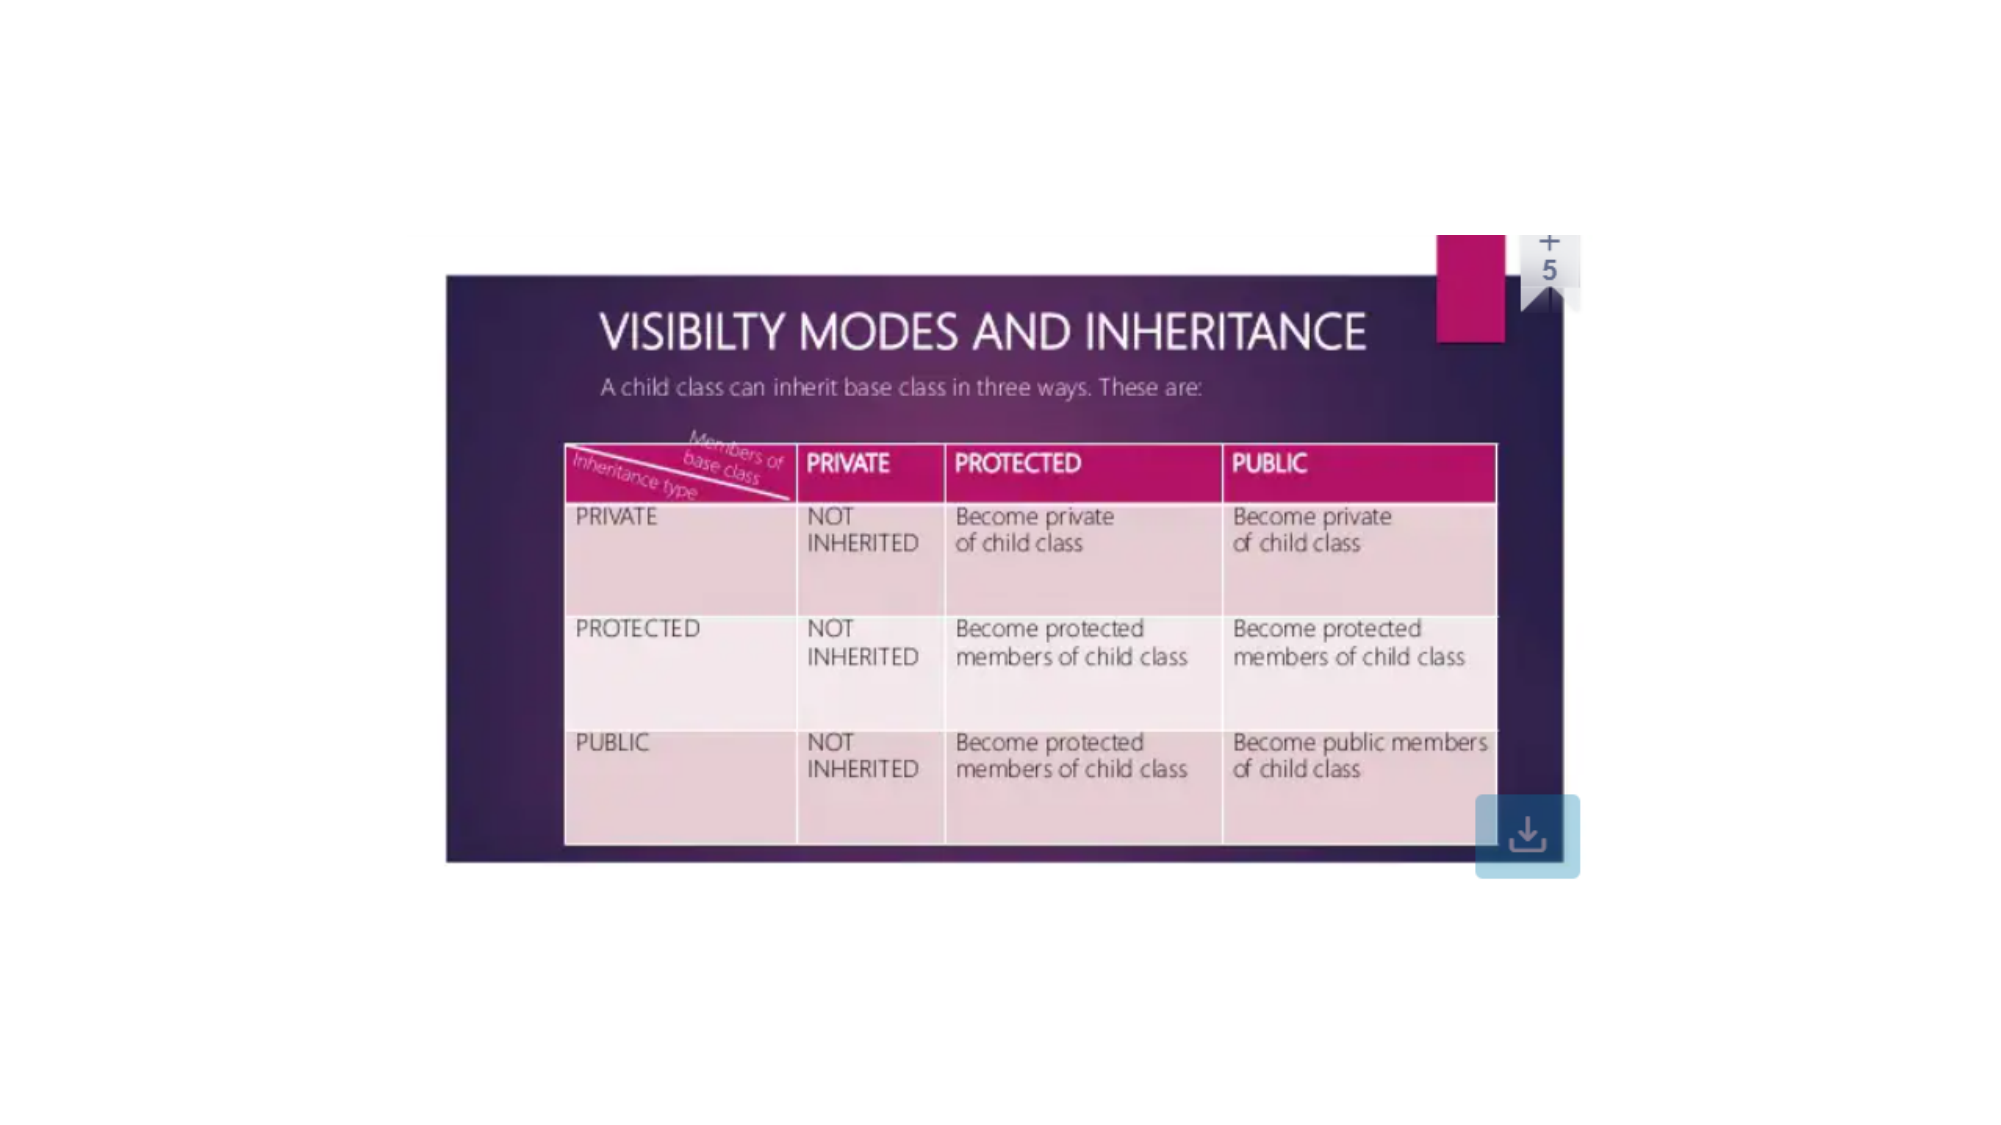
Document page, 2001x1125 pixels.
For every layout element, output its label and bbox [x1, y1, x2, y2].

picture [407, 235, 1593, 890]
